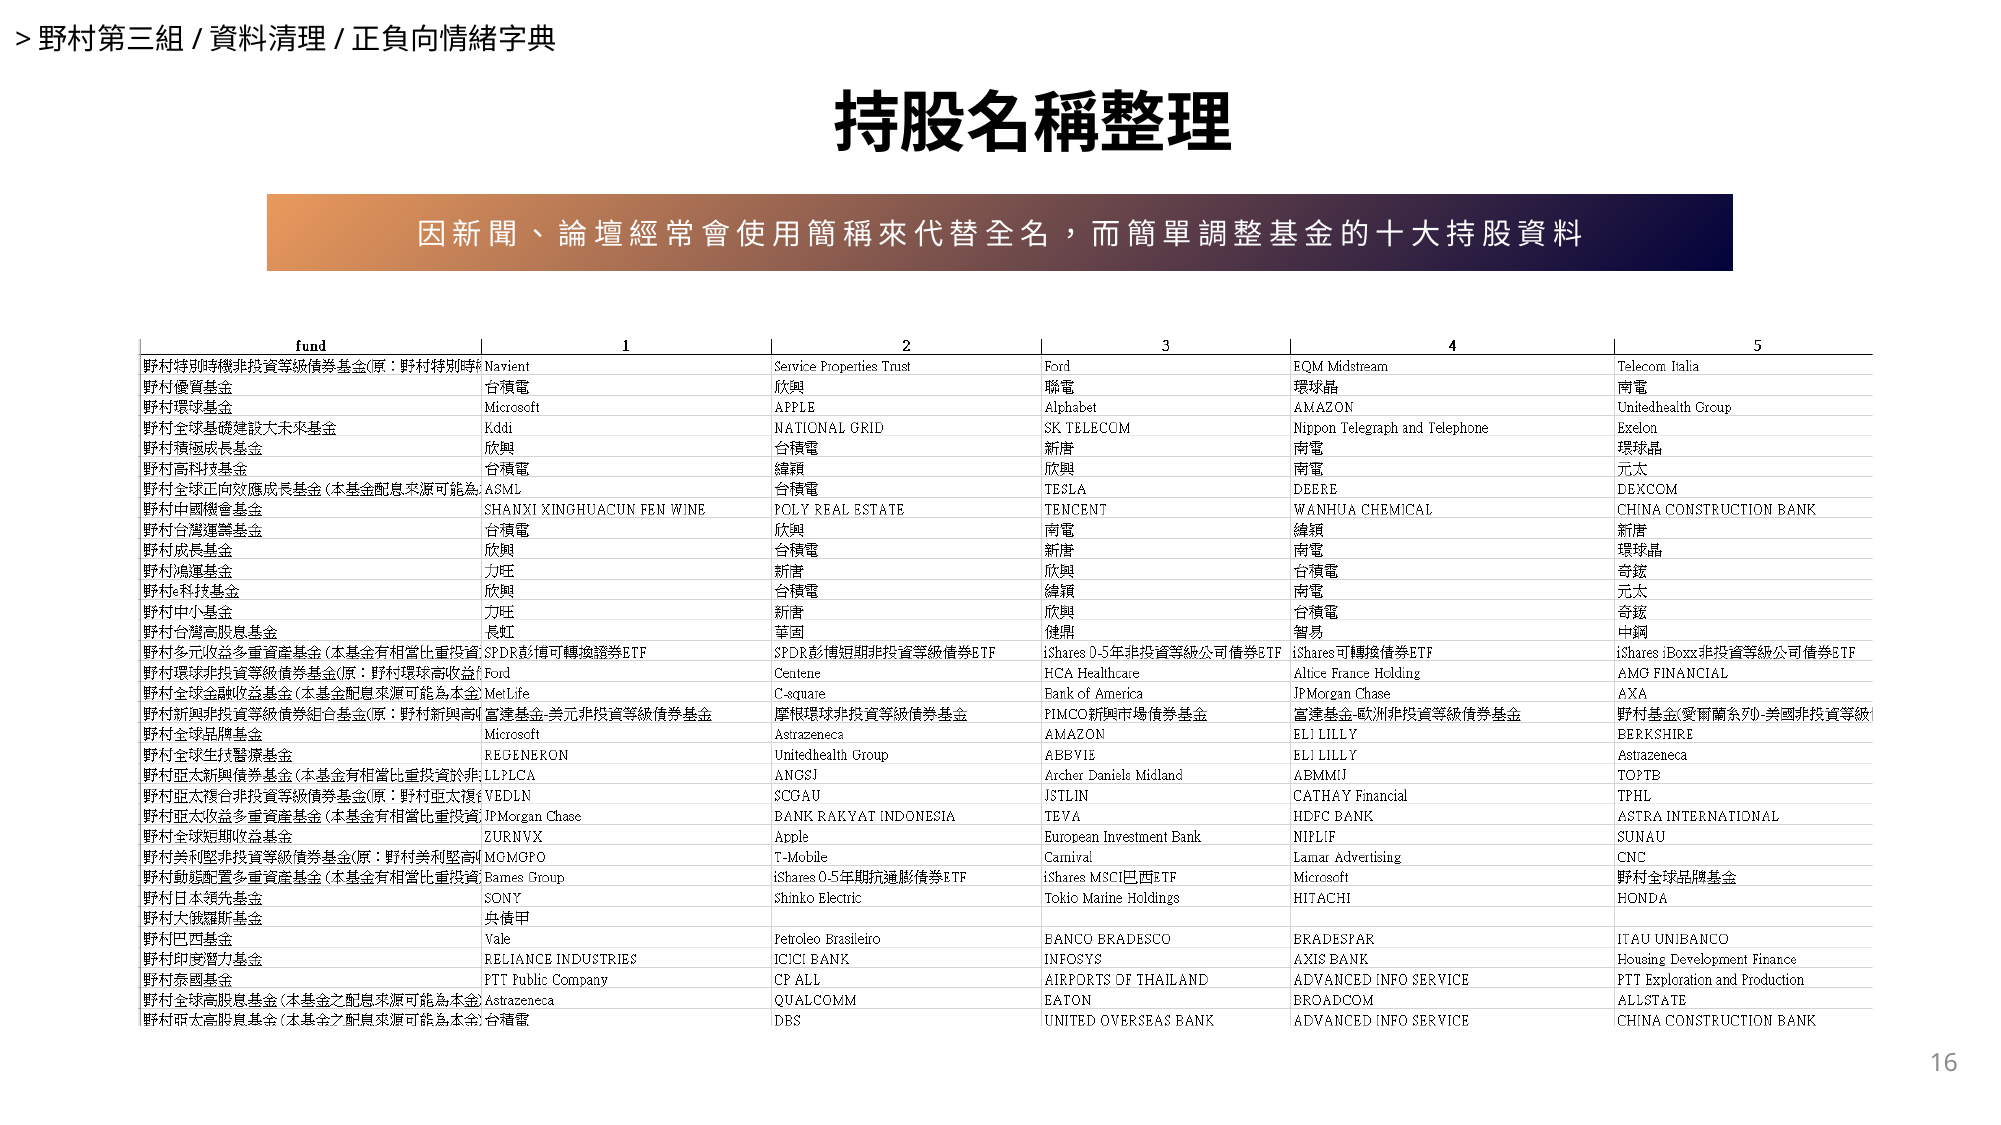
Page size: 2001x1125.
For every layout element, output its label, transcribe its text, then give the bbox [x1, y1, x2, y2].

picture [138, 339, 1873, 1026]
slide_number 16 [1853, 1019, 1974, 1106]
text_box >野村第三組/資料清理/正負向情緒字典 [0, 5, 584, 71]
text_box 因新聞、論壇經常會使用簡稱來代替全名，而簡單調整基金的十大持股資料 [266, 194, 1733, 271]
title 持股名稱整理 [101, 59, 1966, 185]
